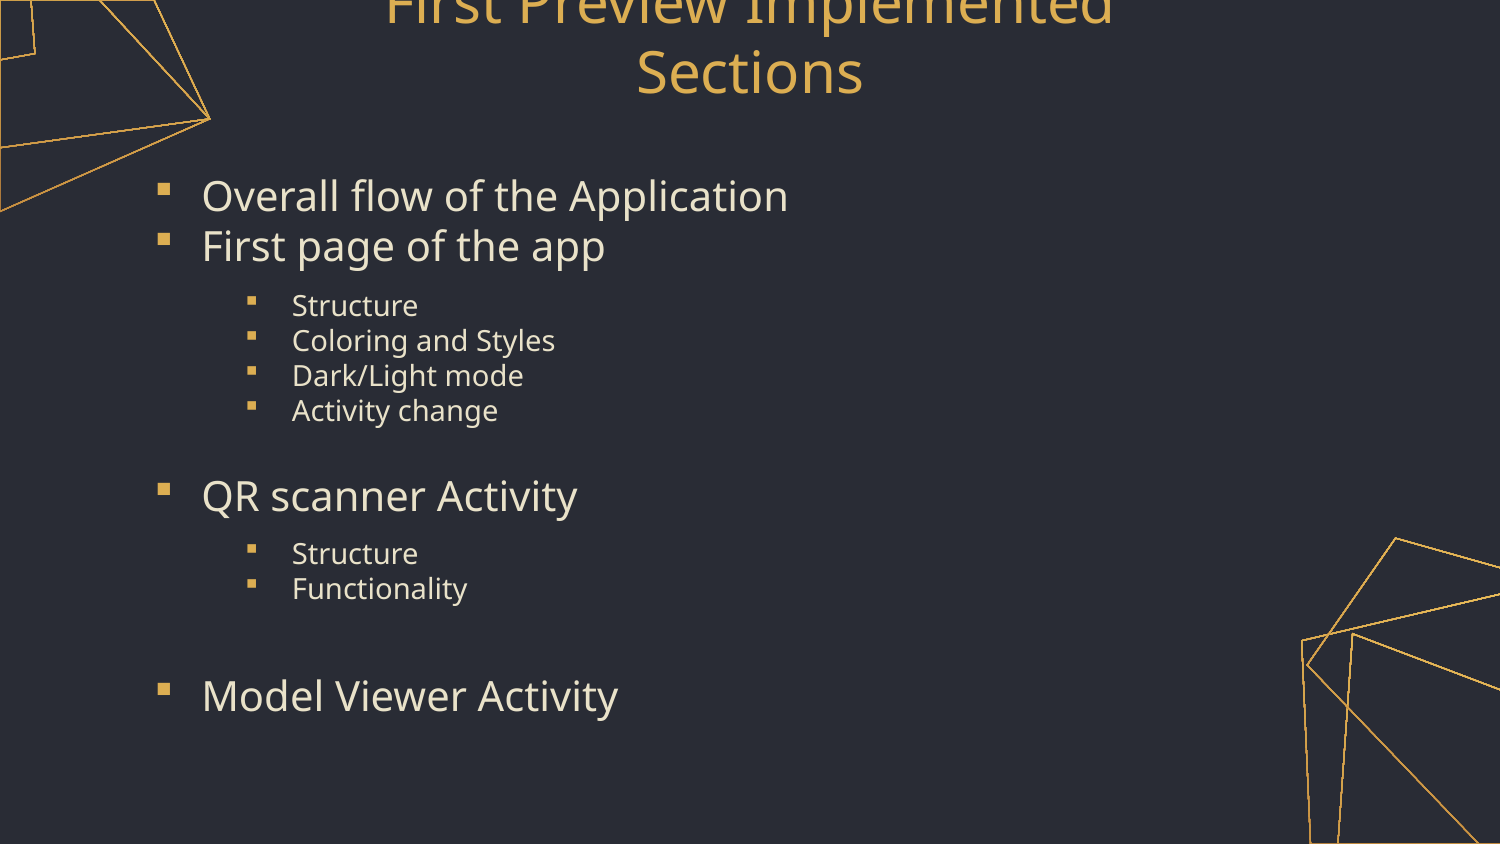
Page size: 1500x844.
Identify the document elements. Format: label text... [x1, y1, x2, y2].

text_box Structure Functionality [230, 527, 1477, 613]
text_box Overall flow of the Application First page of the app QR scanner Activity Model Viewer Activity [139, 161, 1387, 777]
title First Preview Implemented Sections [327, 0, 1173, 71]
text_box Structure Coloring and Styles Dark/Light mode Activity change [230, 280, 1477, 435]
